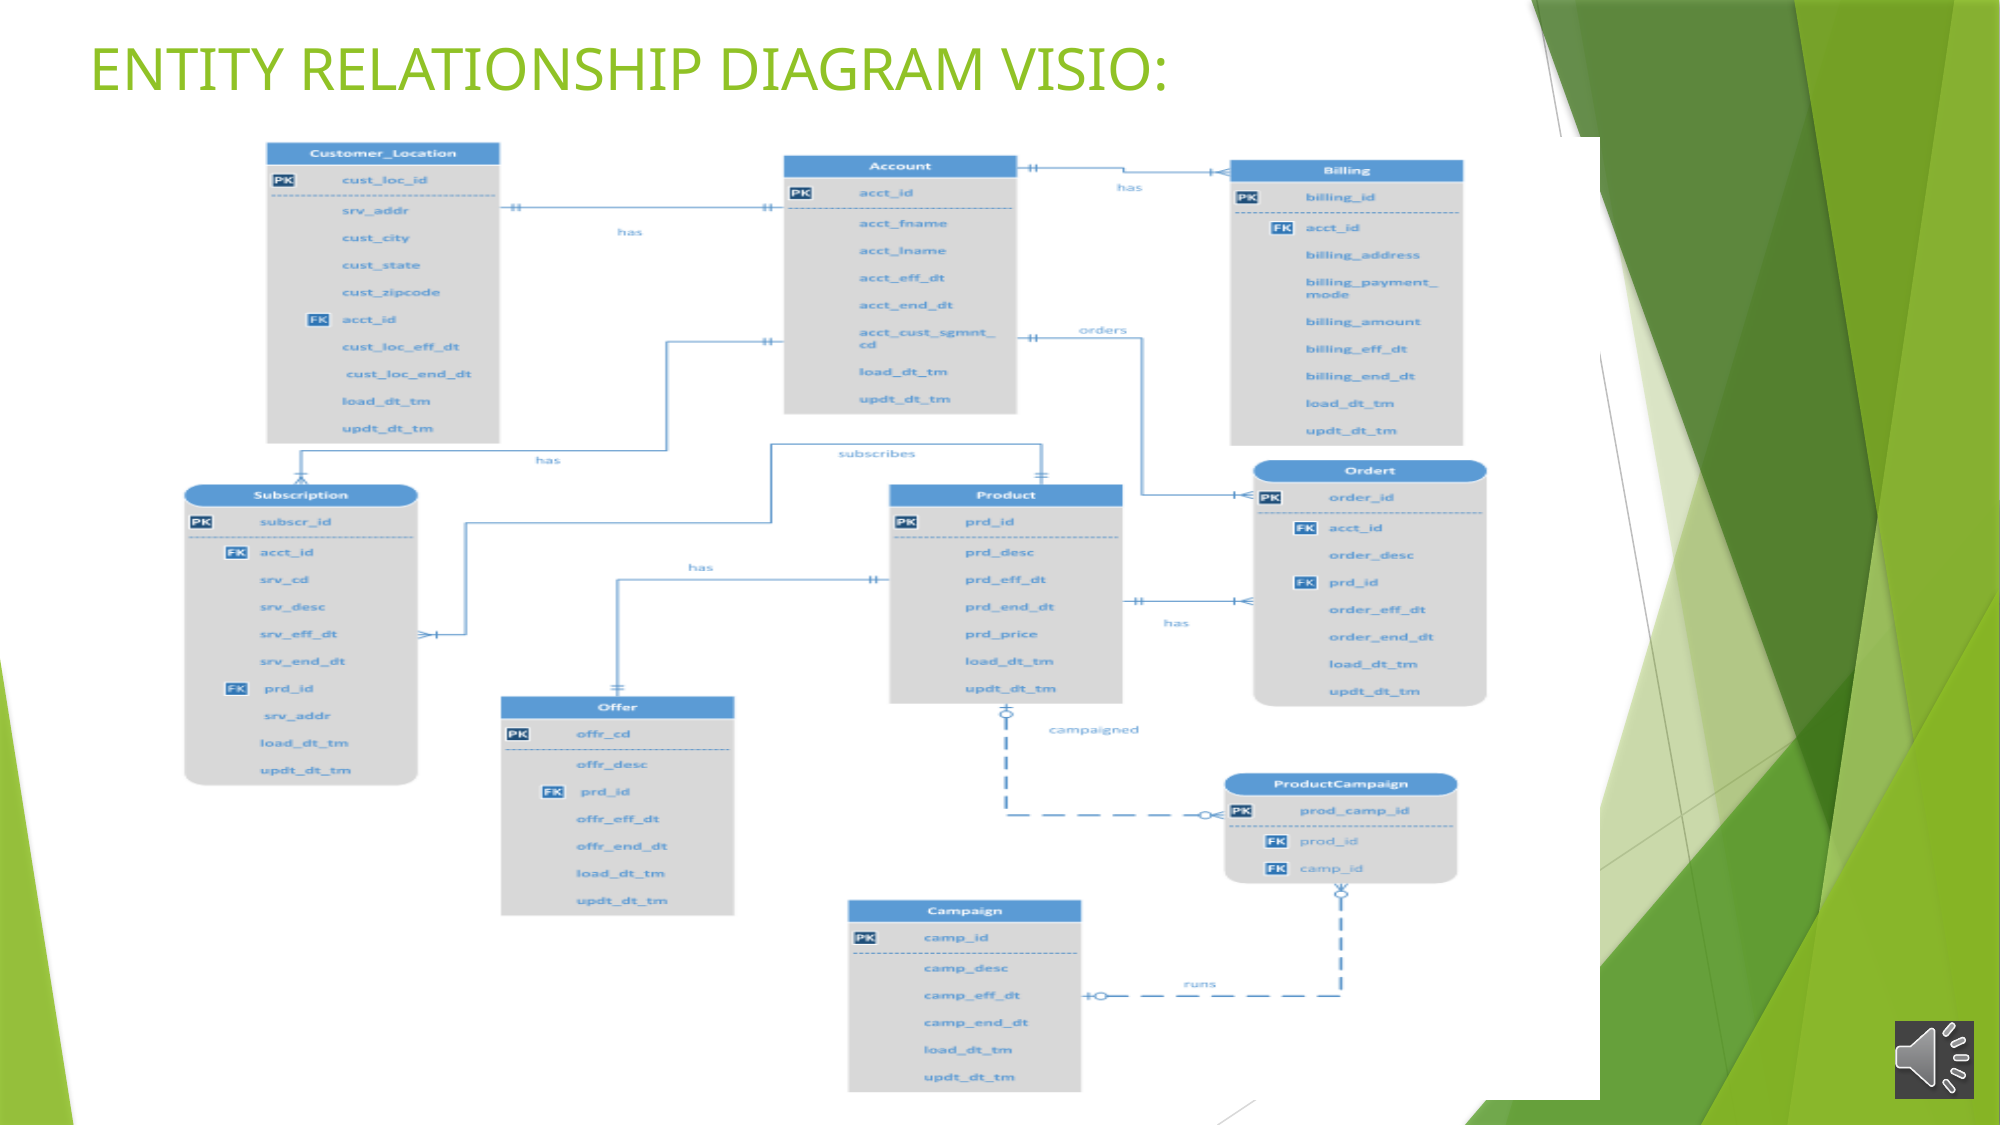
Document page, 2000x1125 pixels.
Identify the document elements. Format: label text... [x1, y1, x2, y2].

title ENTITY RELATIONSHIP DIAGRAM VISIO: [74, 24, 2000, 125]
picture [1893, 1019, 1975, 1101]
picture [74, 136, 1601, 1101]
